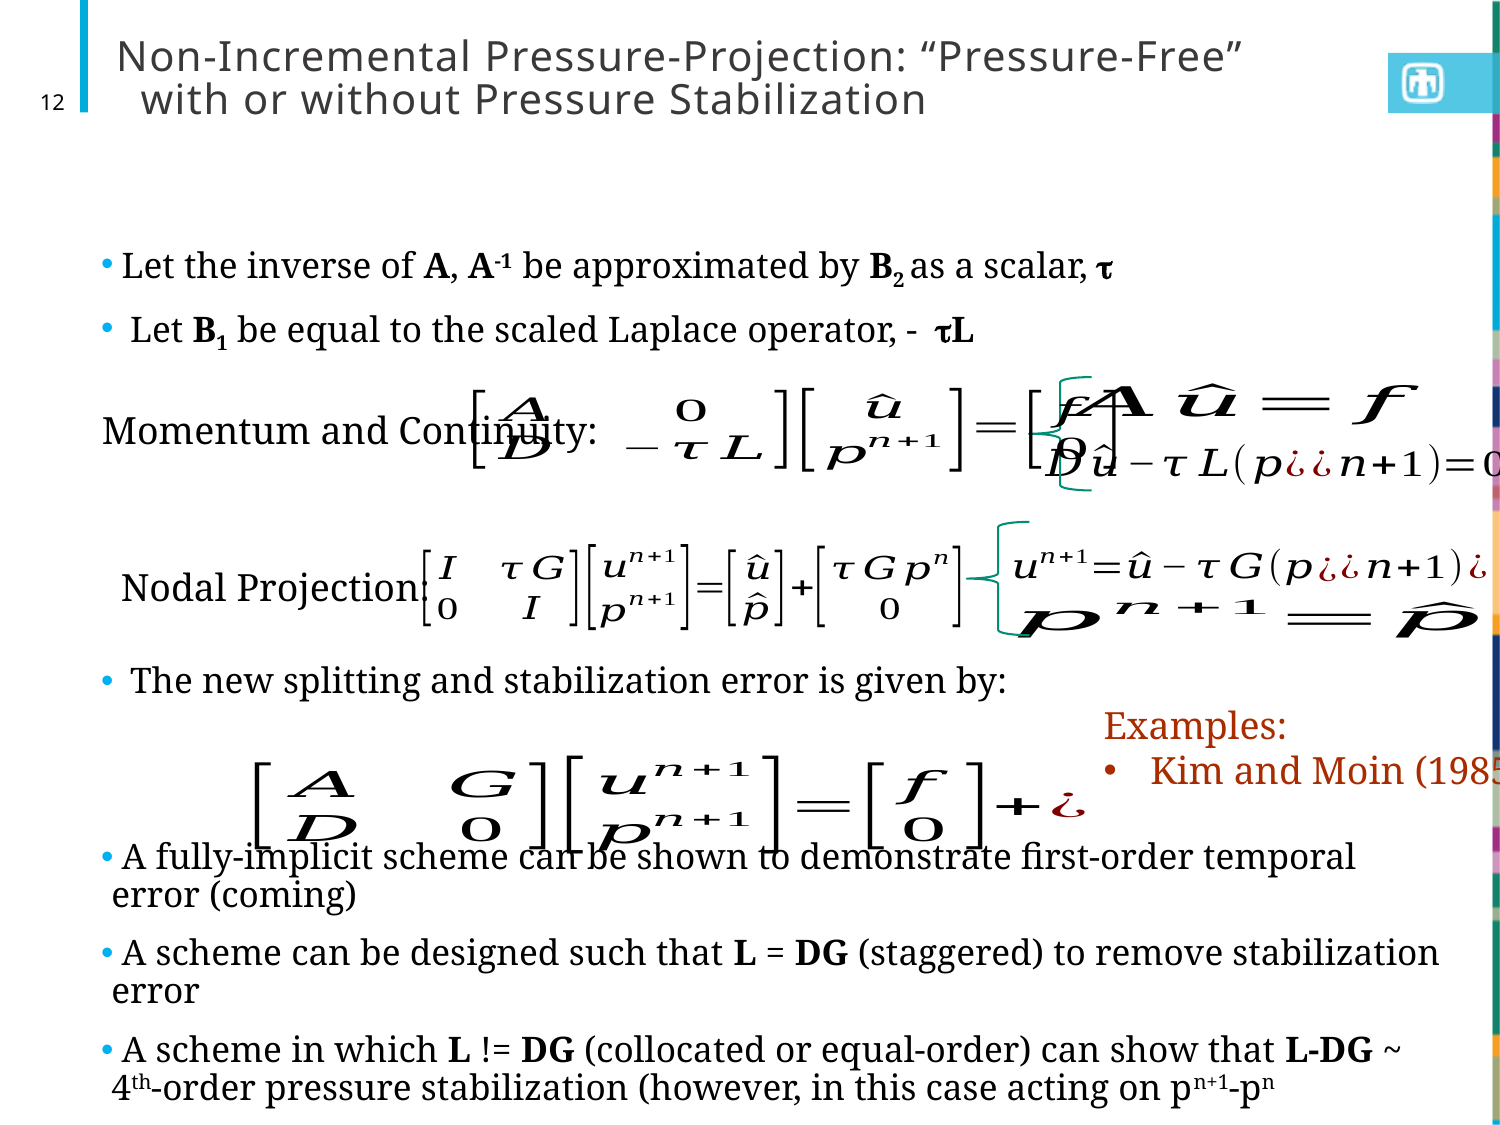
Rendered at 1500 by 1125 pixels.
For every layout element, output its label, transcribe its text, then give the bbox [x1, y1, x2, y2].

list Let the inverse of A, A-1 be approximated by B2 as a scalar, t Let B1 be equal to the scaled Laplace operator, - tL The new splitting and stabilization error is given by: A fully-implicit scheme can be shown to demonstrate first-order temporal error (coming) A scheme can be designed such that L = DG (staggered) to remove stabilization error A scheme in which L != DG (collocated or equal-order) can show that L-DG ~ 4th-order pressure stabilization (however, in this case acting on pn+1-pn [101, 236, 1449, 1125]
picture [1493, 453, 1499, 475]
slide_number 12 [7, 73, 80, 133]
picture [1493, 330, 1499, 452]
picture [1401, 62, 1445, 104]
title Non-Incremental Pressure-Projection: “Pressure-Free” with or without Pressure Stabilization [101, 36, 1398, 131]
text_box [965, 520, 1030, 637]
text_box Momentum and Continuity: [476, 399, 613, 460]
text_box Nodal Projection: [106, 556, 446, 617]
picture [1493, 1, 1500, 215]
picture [1493, 800, 1499, 1120]
text_box Examples: Kim and Moin (1985) [1088, 694, 1500, 800]
text_box [1032, 376, 1092, 492]
text_box Momentum and Continuity: [87, 399, 473, 460]
picture [1493, 475, 1499, 694]
